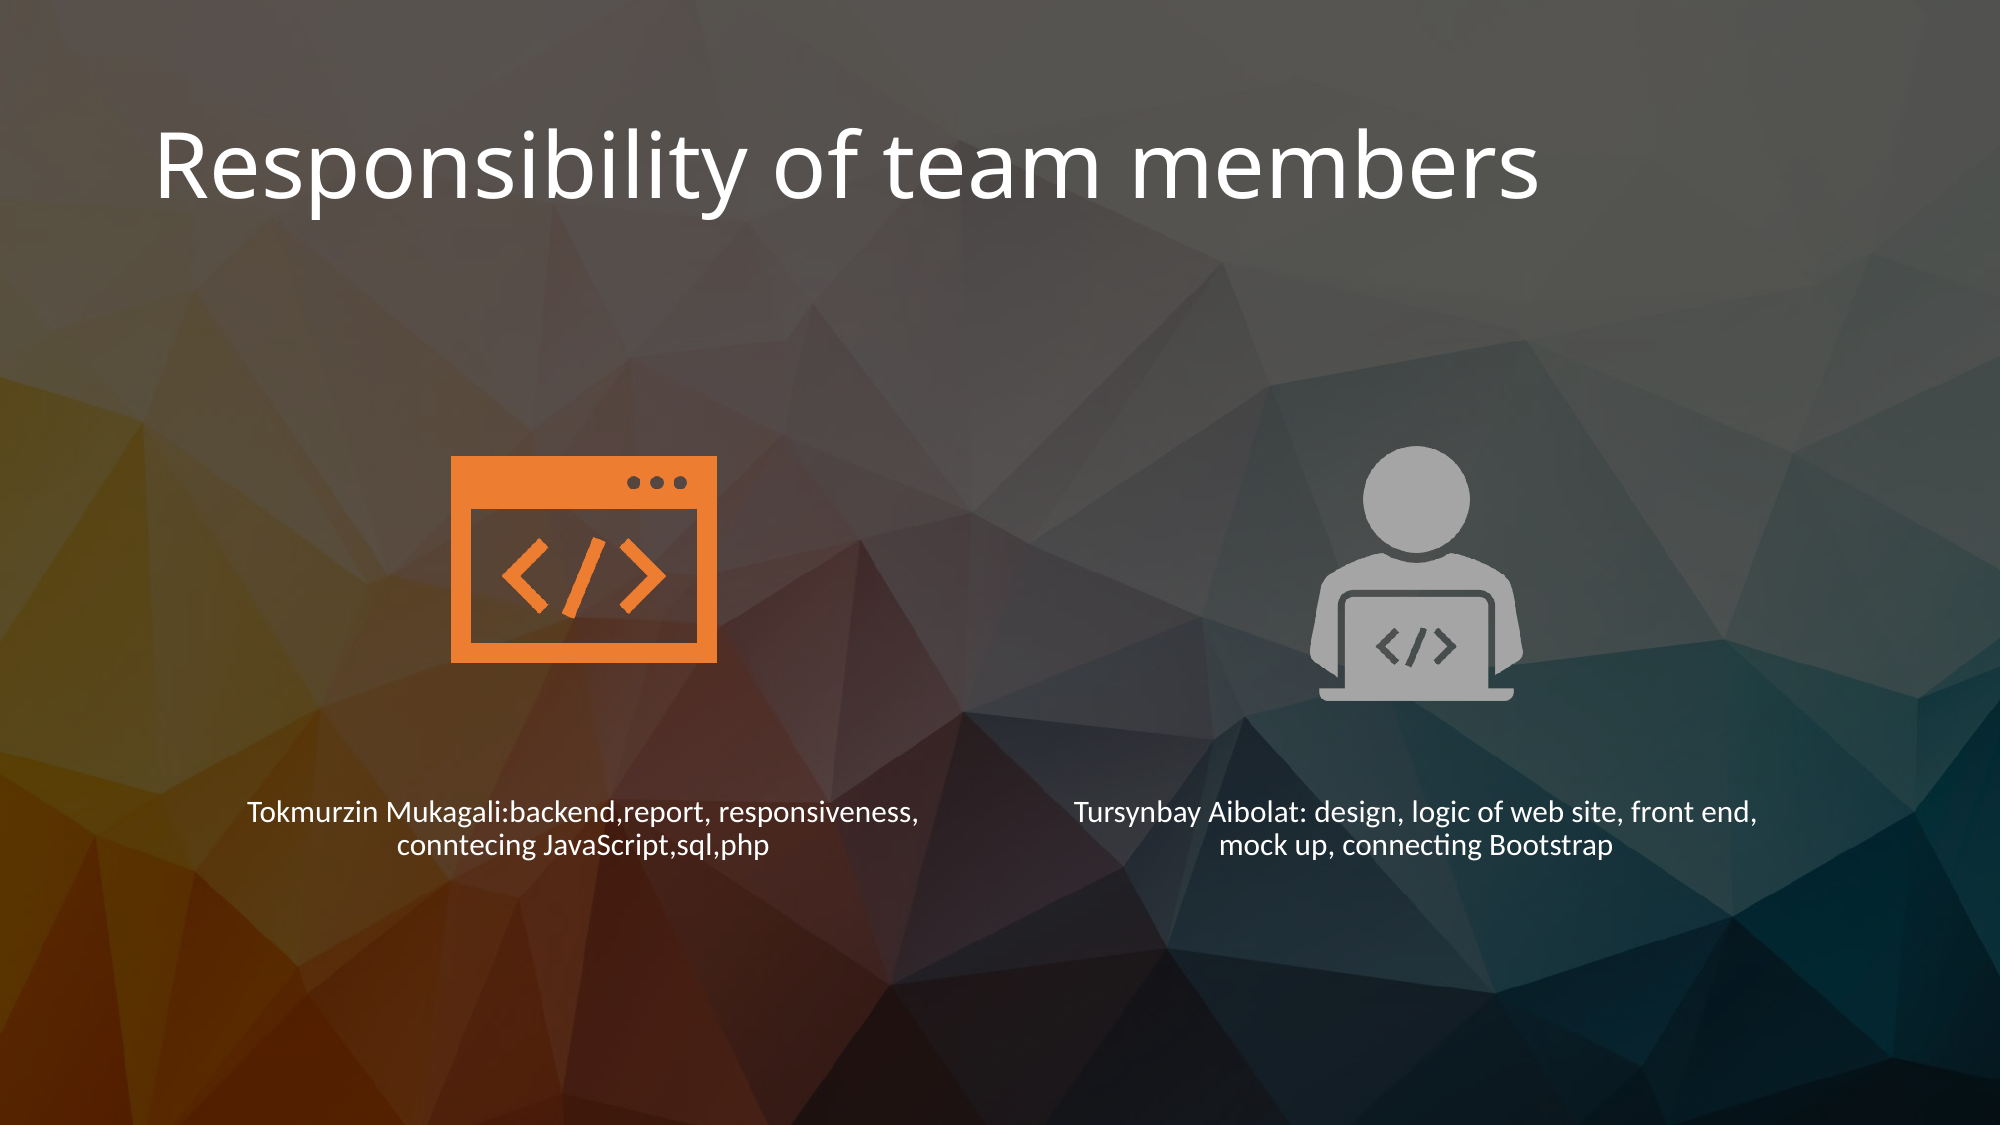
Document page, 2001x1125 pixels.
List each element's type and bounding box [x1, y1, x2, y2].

list [137, 299, 1863, 1014]
picture [0, 0, 2000, 1125]
